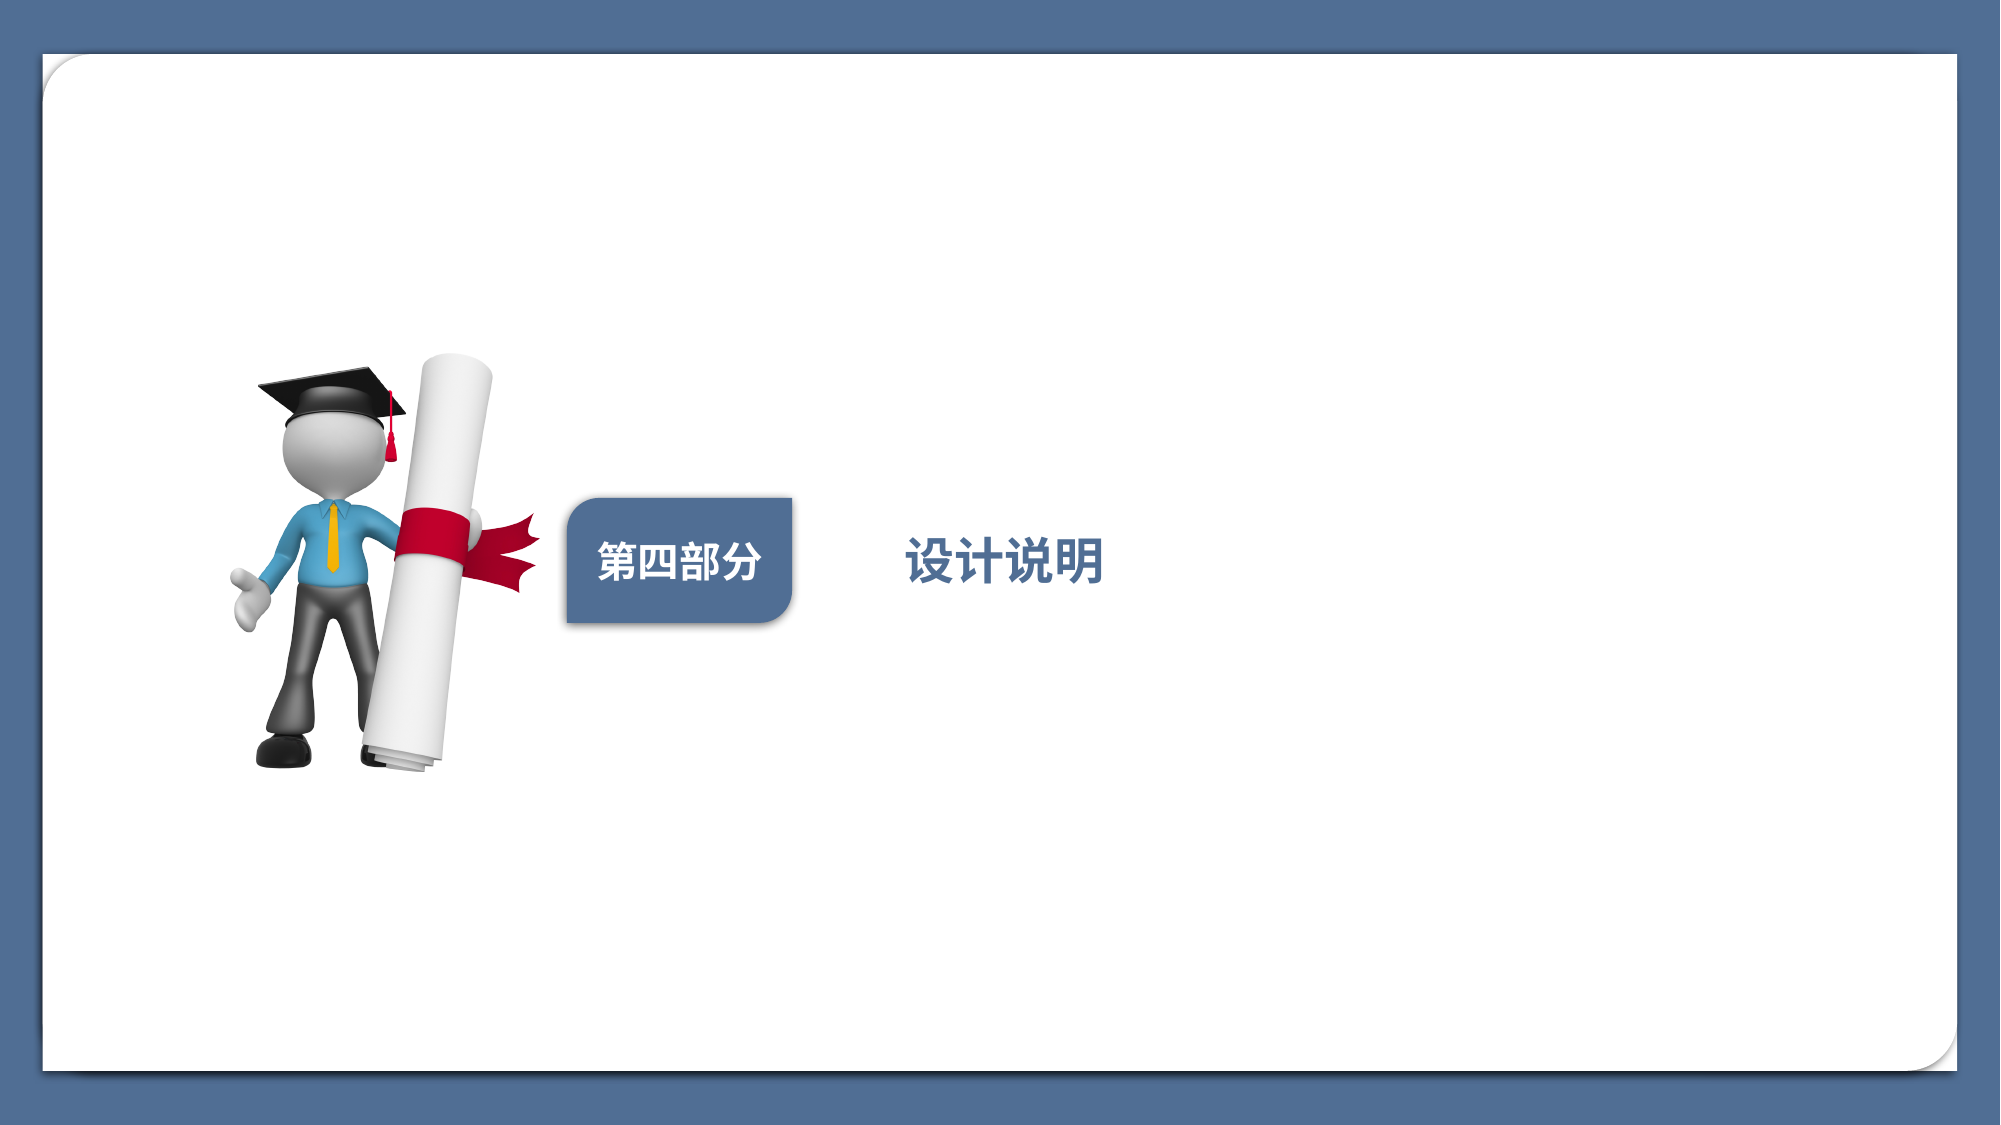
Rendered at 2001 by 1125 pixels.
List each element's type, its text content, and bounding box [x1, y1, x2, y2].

text_box 第四部分 [566, 497, 793, 623]
text_box [42, 54, 1958, 1071]
picture [230, 353, 540, 772]
text_box 设计说明 [889, 522, 1739, 598]
